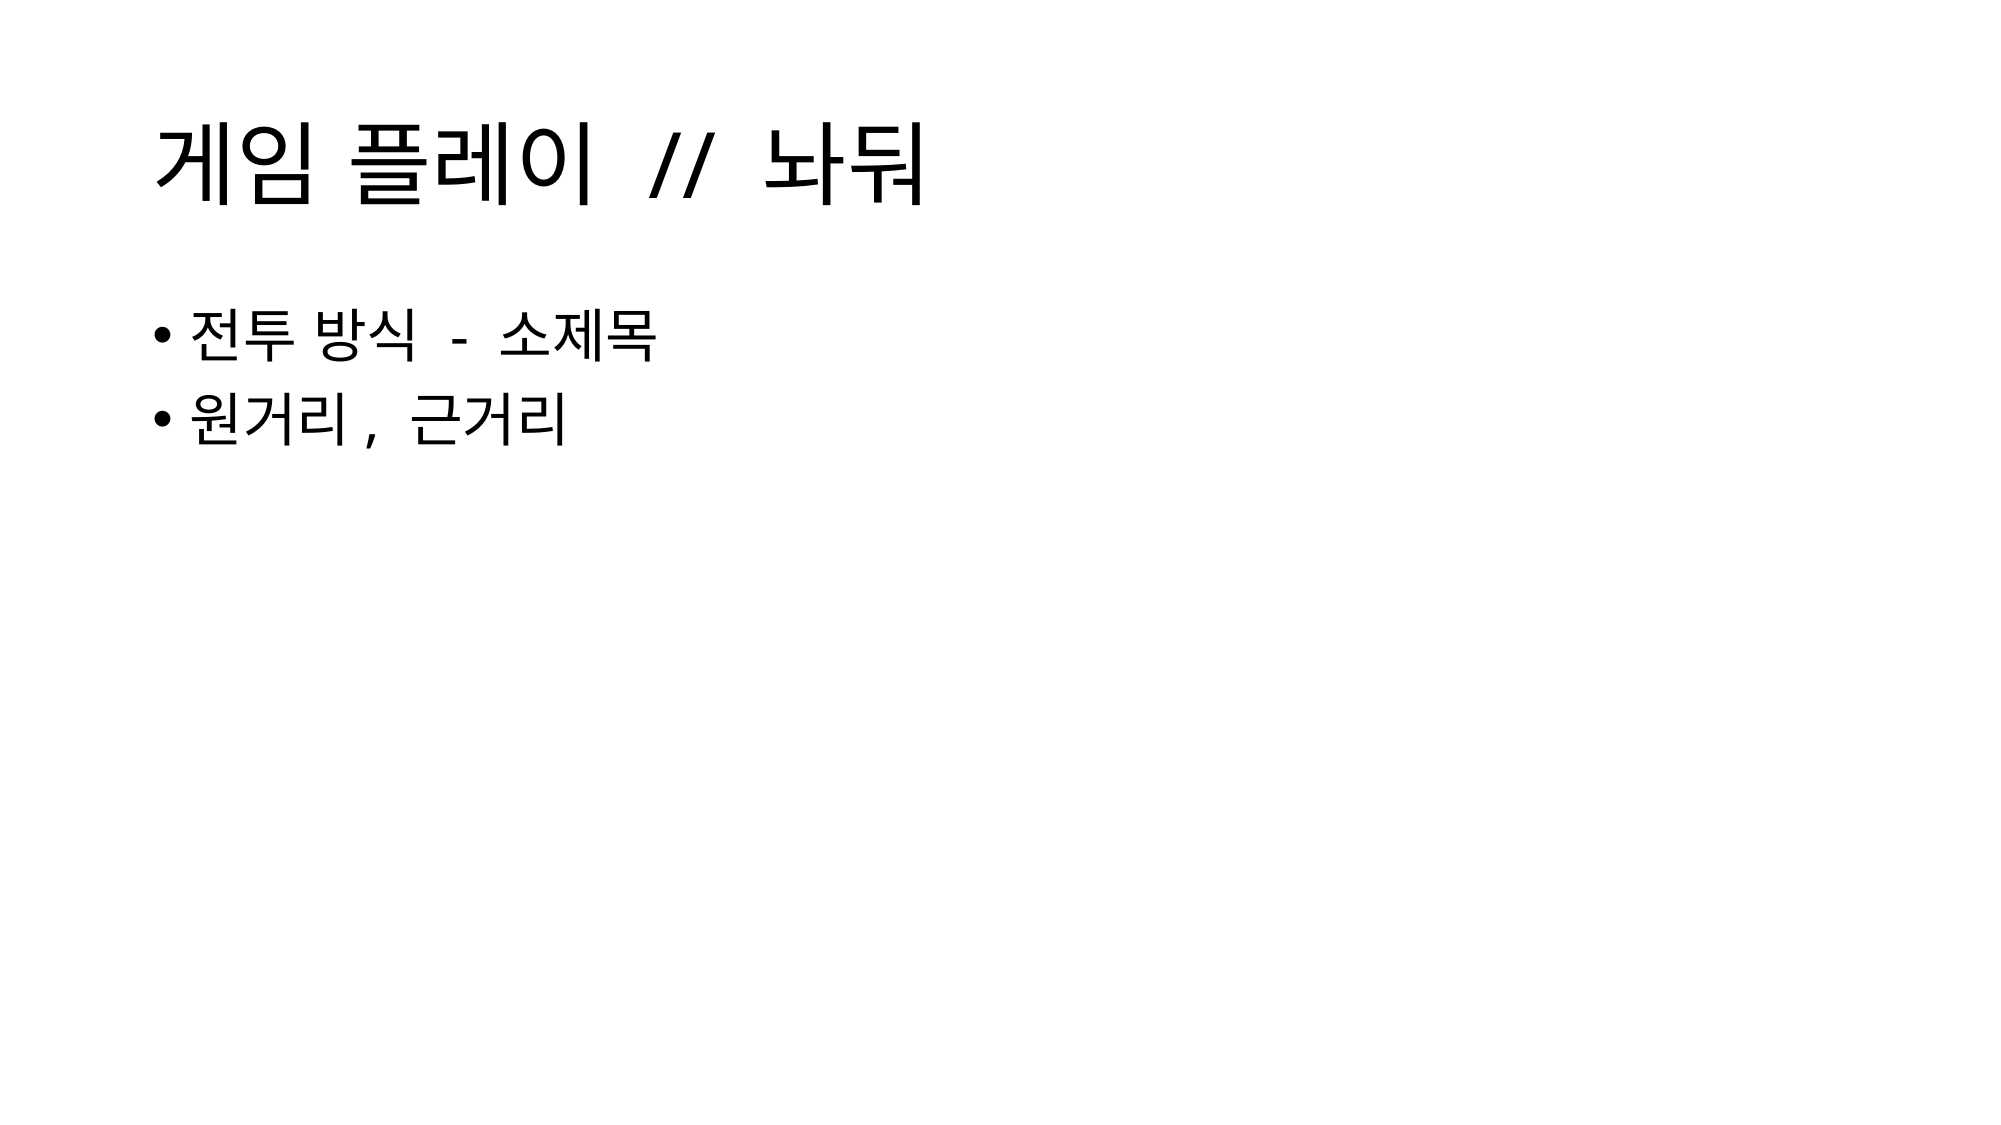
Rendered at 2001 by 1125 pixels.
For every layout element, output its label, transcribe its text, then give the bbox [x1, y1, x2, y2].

list 전투 방식 - 소제목 원거리, 근거리 [137, 299, 1863, 1014]
title 게임 플레이 // 놔둬 [137, 59, 1863, 278]
